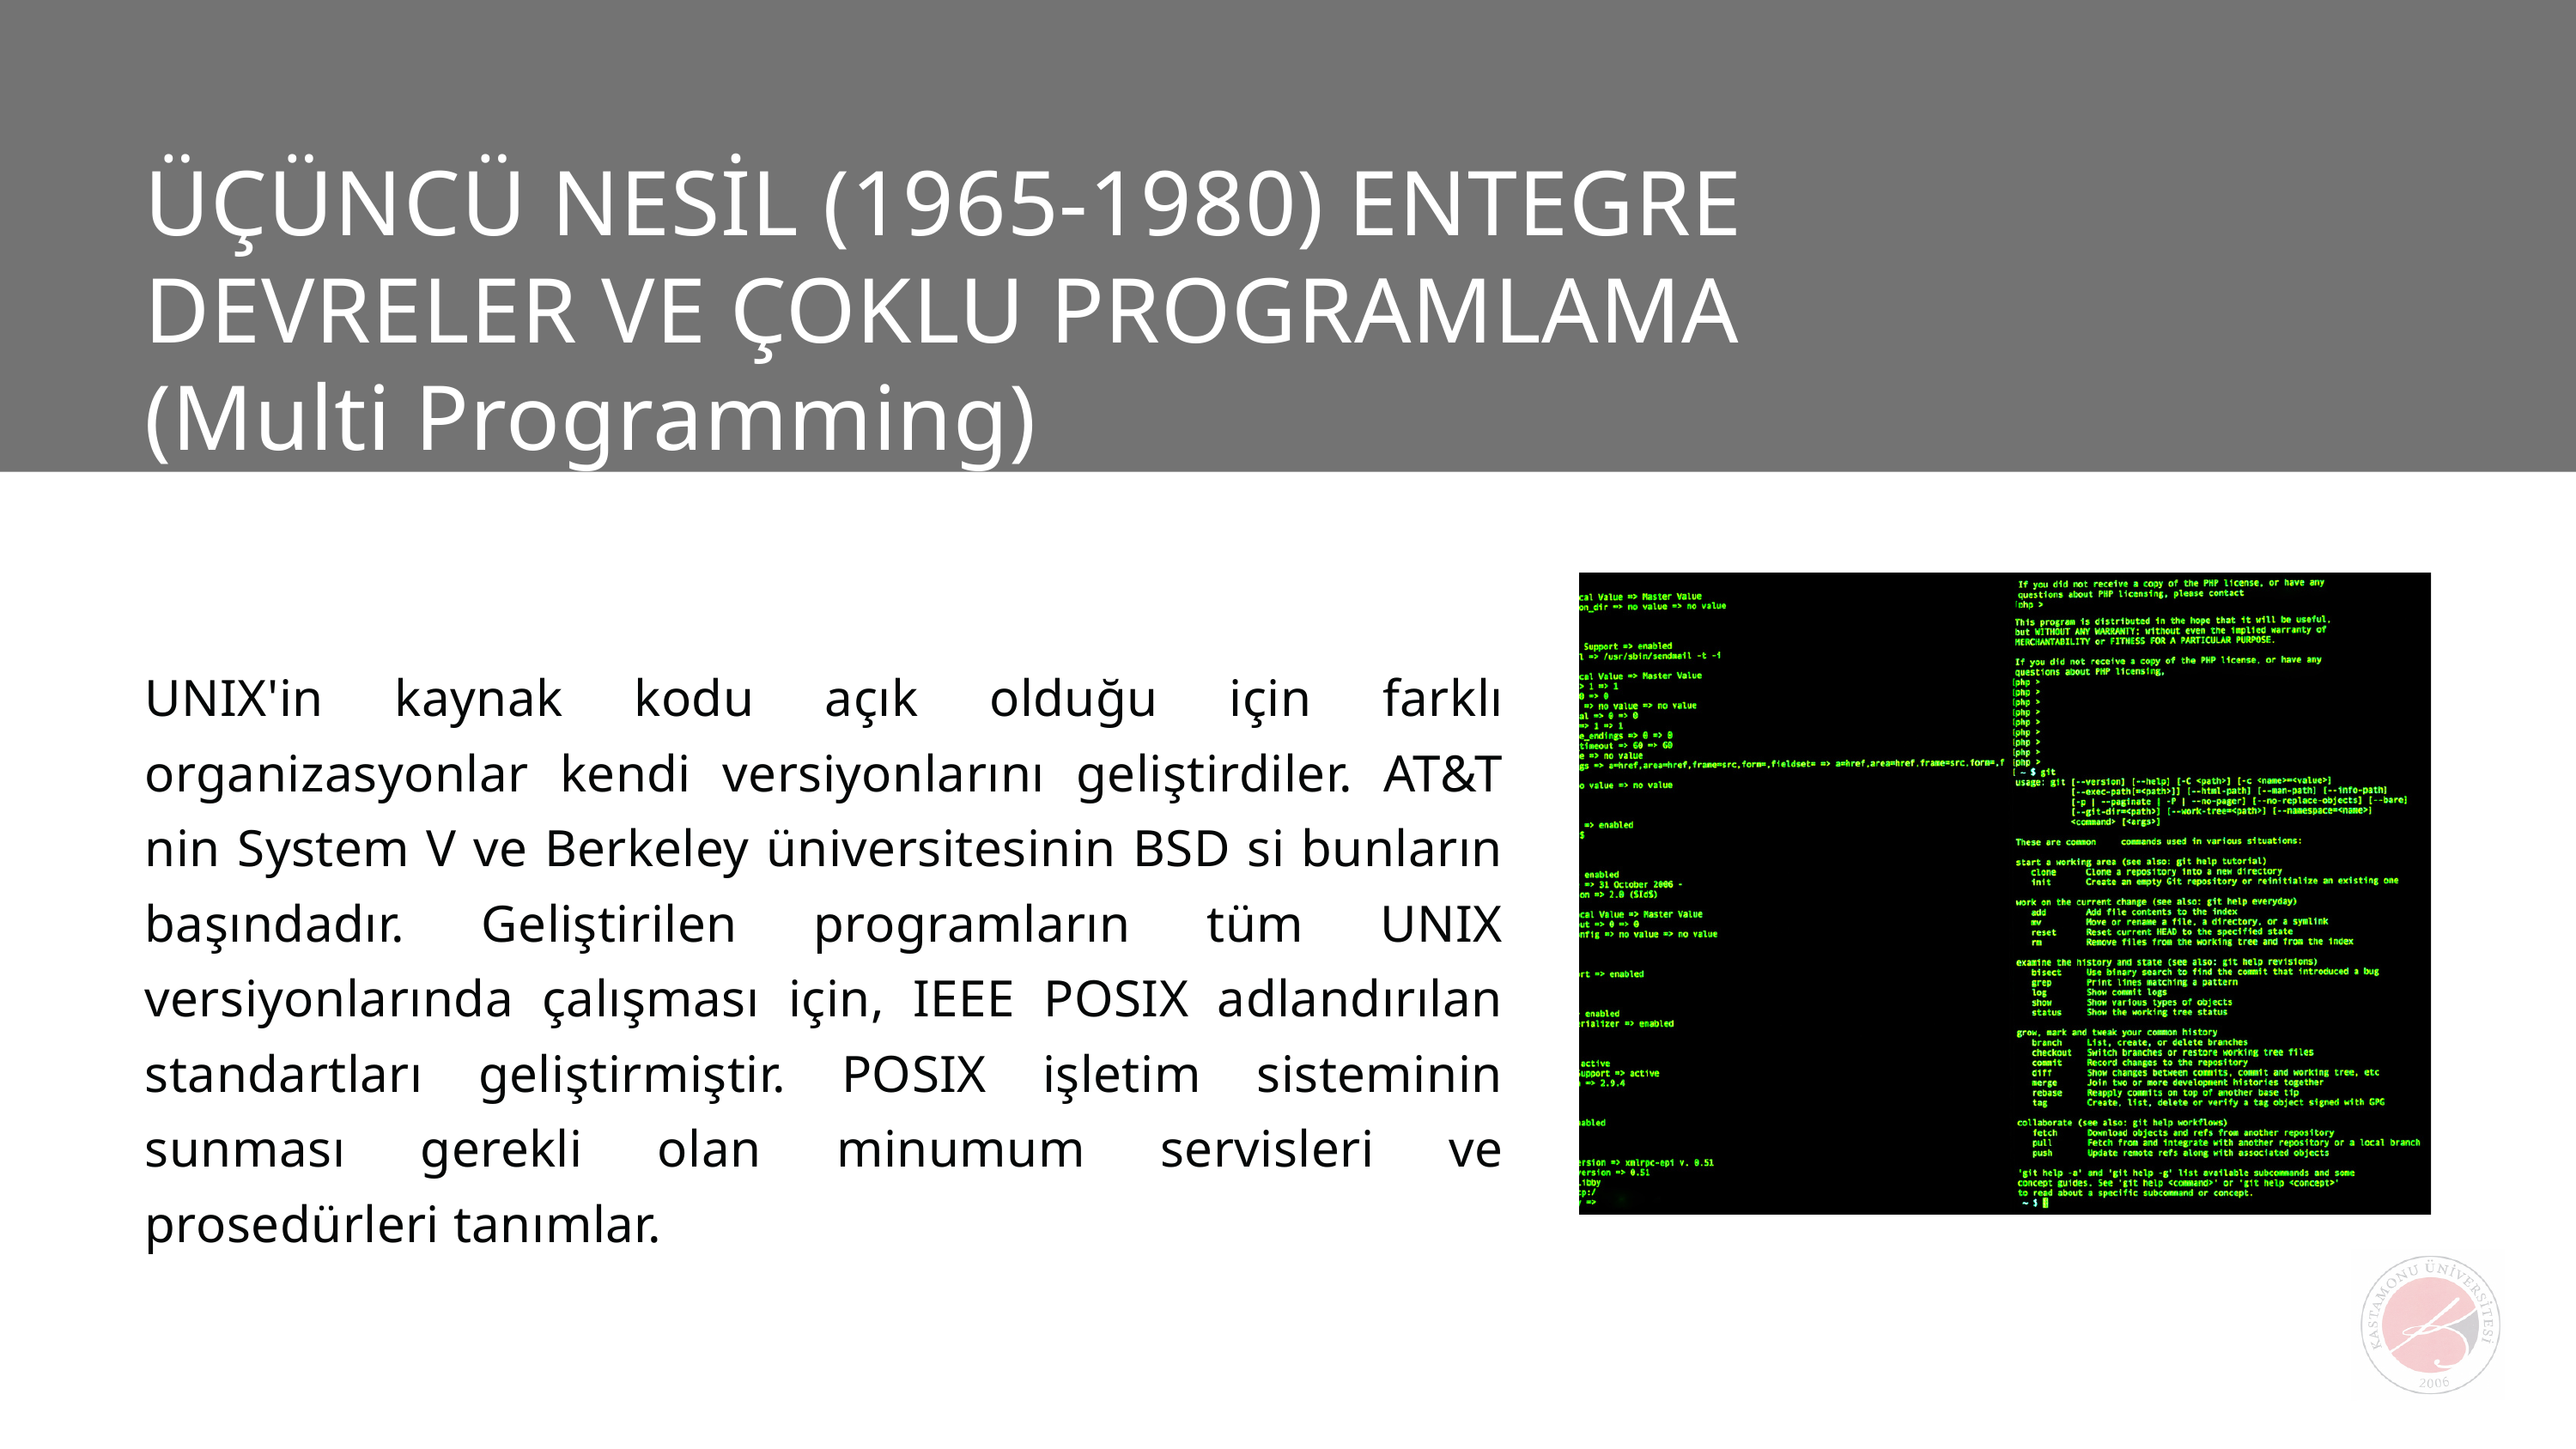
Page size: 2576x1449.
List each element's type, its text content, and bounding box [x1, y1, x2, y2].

text_box ÜÇÜNCÜ NESİL (1965-1980) ENTEGRE DEVRELER VE ÇOKLU PROGRAMLAMA (Multi Programming) [144, 146, 1876, 469]
picture [1578, 573, 2432, 1216]
text_box UNIX'in kaynak kodu açık olduğu için farklı organizasyonlar kendi versiyonlarını geliştirdiler. AT&T nin System V ve Berkeley üniversitesinin BSD si bunların başındadır. Geliştirilen programların tüm UNIX versiyonlarında çalışması için, IEEE POSIX adlandırılan standartları geliştirmiştir. POSIX işletim sisteminin sunması gerekli olan minumum servisleri ve prosedürleri tanımlar. [144, 651, 1506, 1252]
picture [2350, 1249, 2512, 1405]
text_box [0, 0, 2576, 472]
